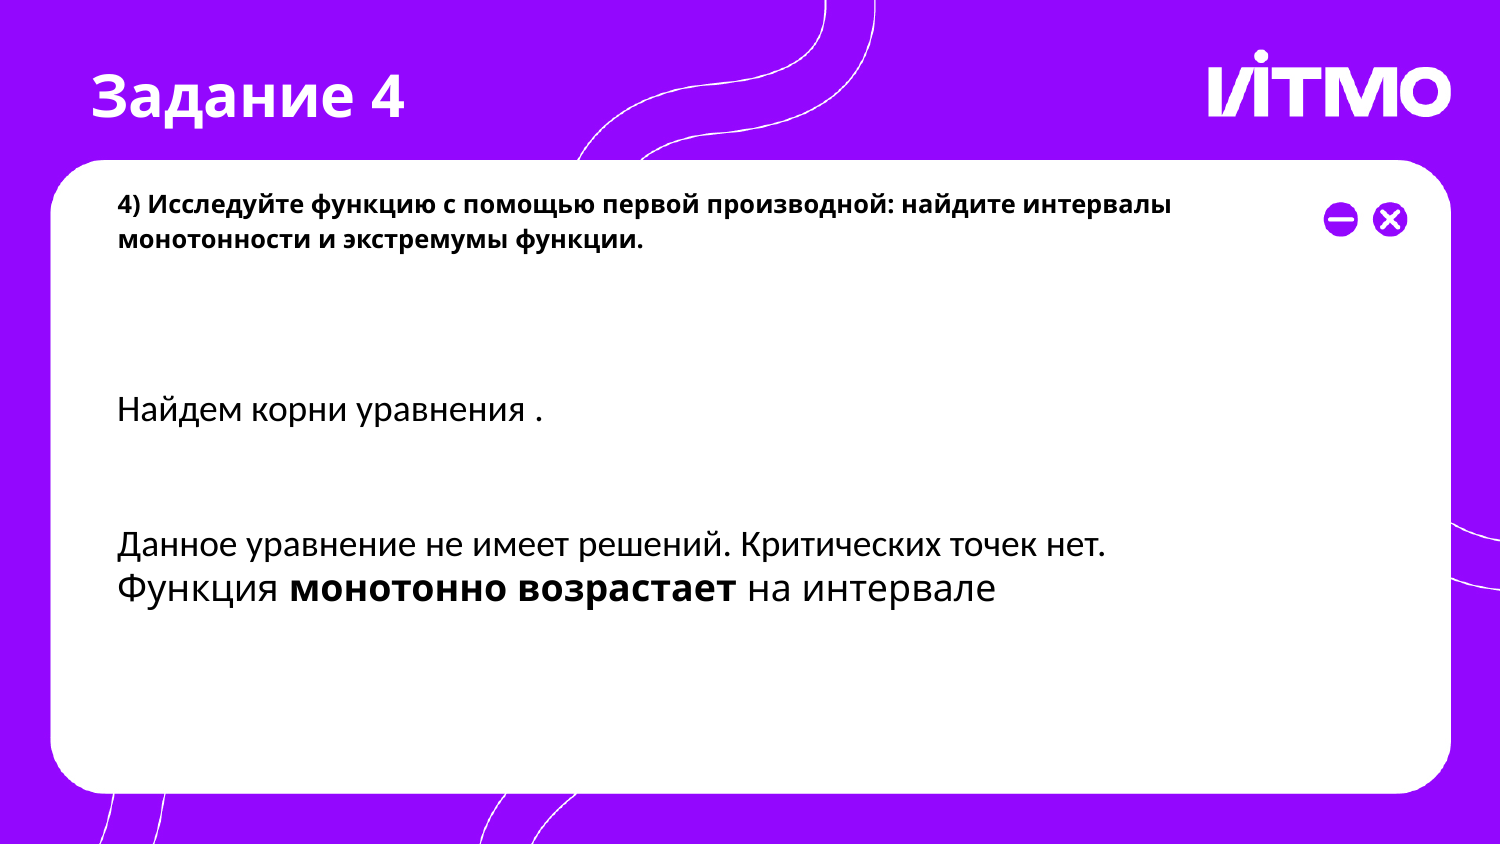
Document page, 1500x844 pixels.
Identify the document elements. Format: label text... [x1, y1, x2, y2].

picture [0, 0, 1500, 844]
list 4) Исследуйте функцию с помощью первой производной: найдите интервалы монотонности и экстремумы функции. [102, 176, 1279, 263]
title Задание 4 [75, 50, 1195, 137]
